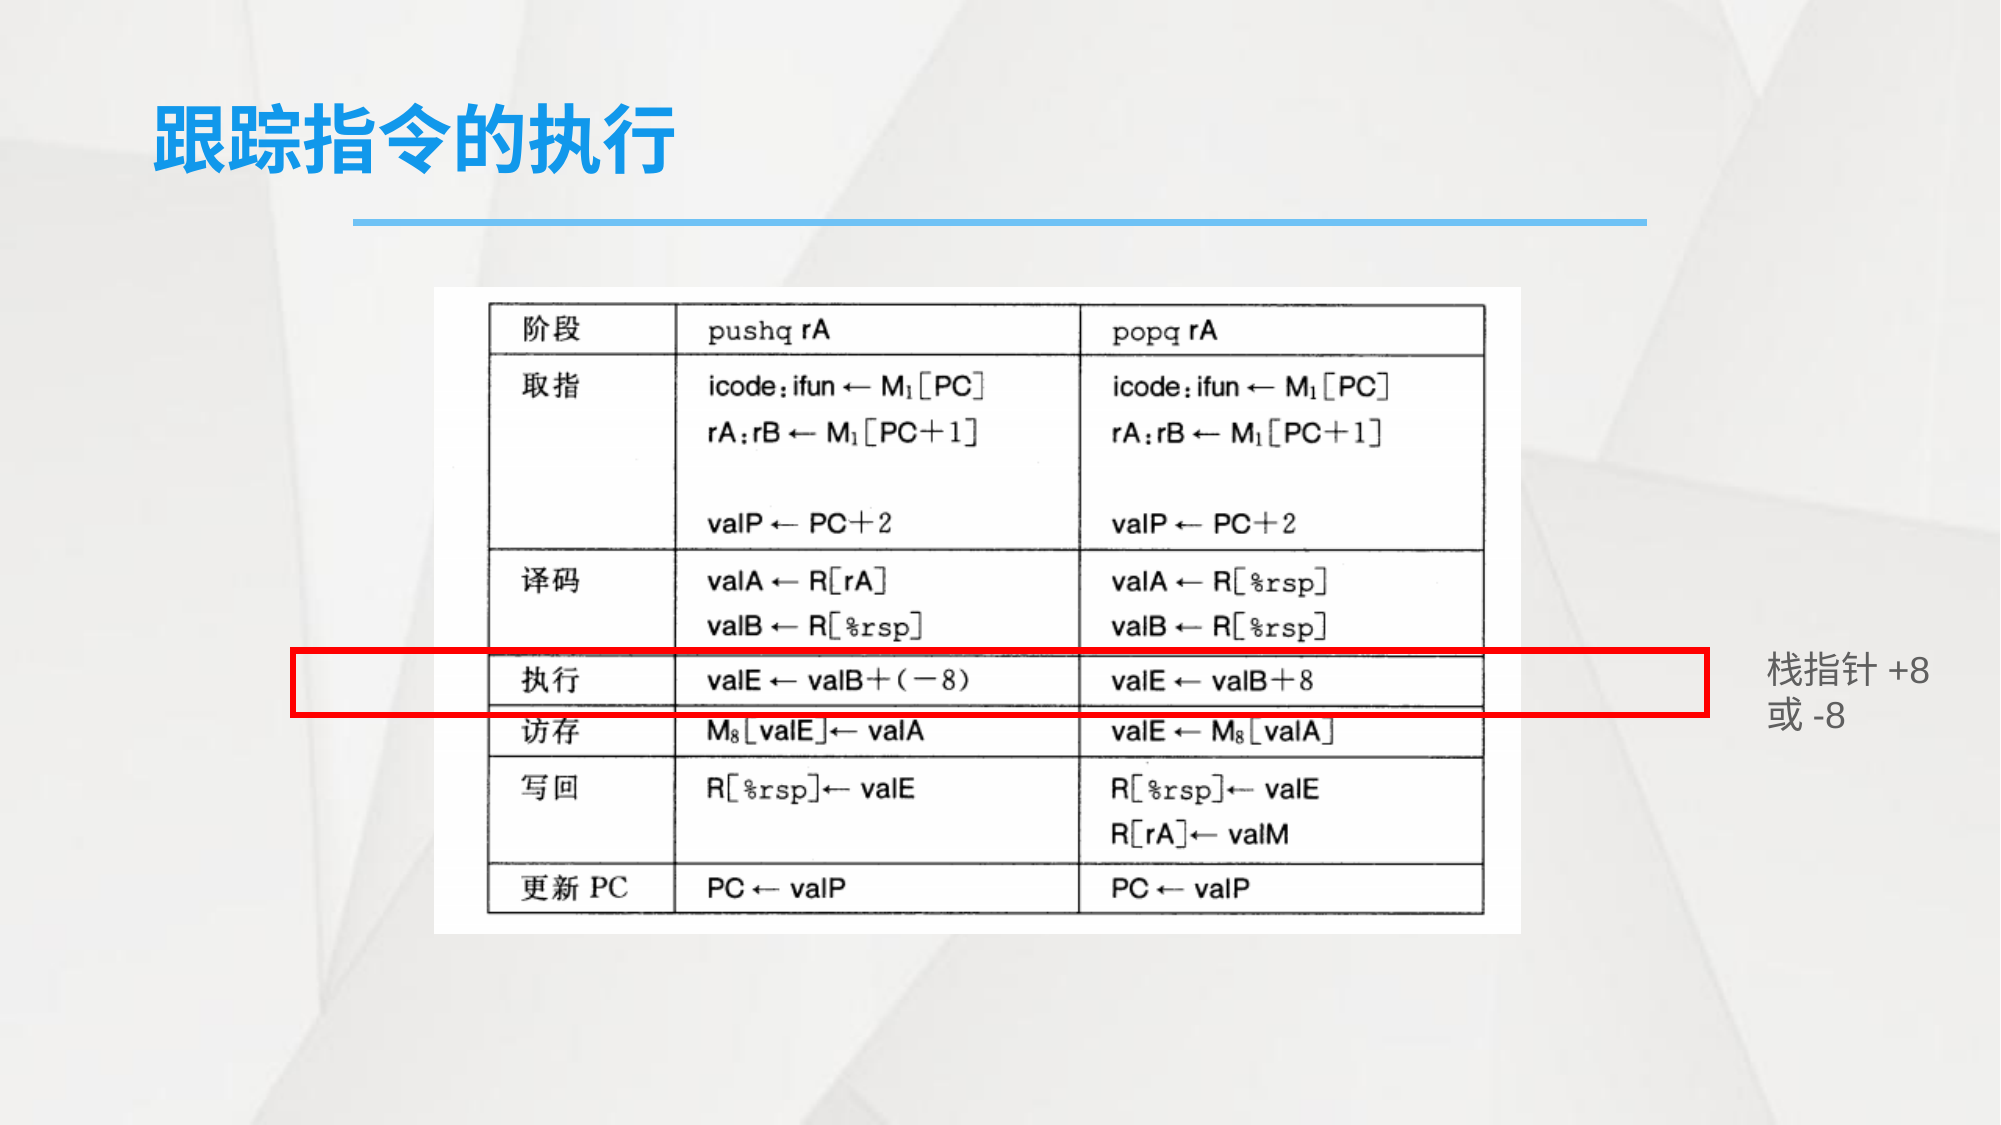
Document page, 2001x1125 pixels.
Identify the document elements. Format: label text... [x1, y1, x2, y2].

text_box [292, 650, 434, 716]
text_box 栈指针+8或-8 [1751, 638, 1973, 744]
text_box [1521, 650, 1708, 716]
picture [0, 0, 2001, 1125]
title 跟踪指令的执行 [137, 59, 1863, 227]
